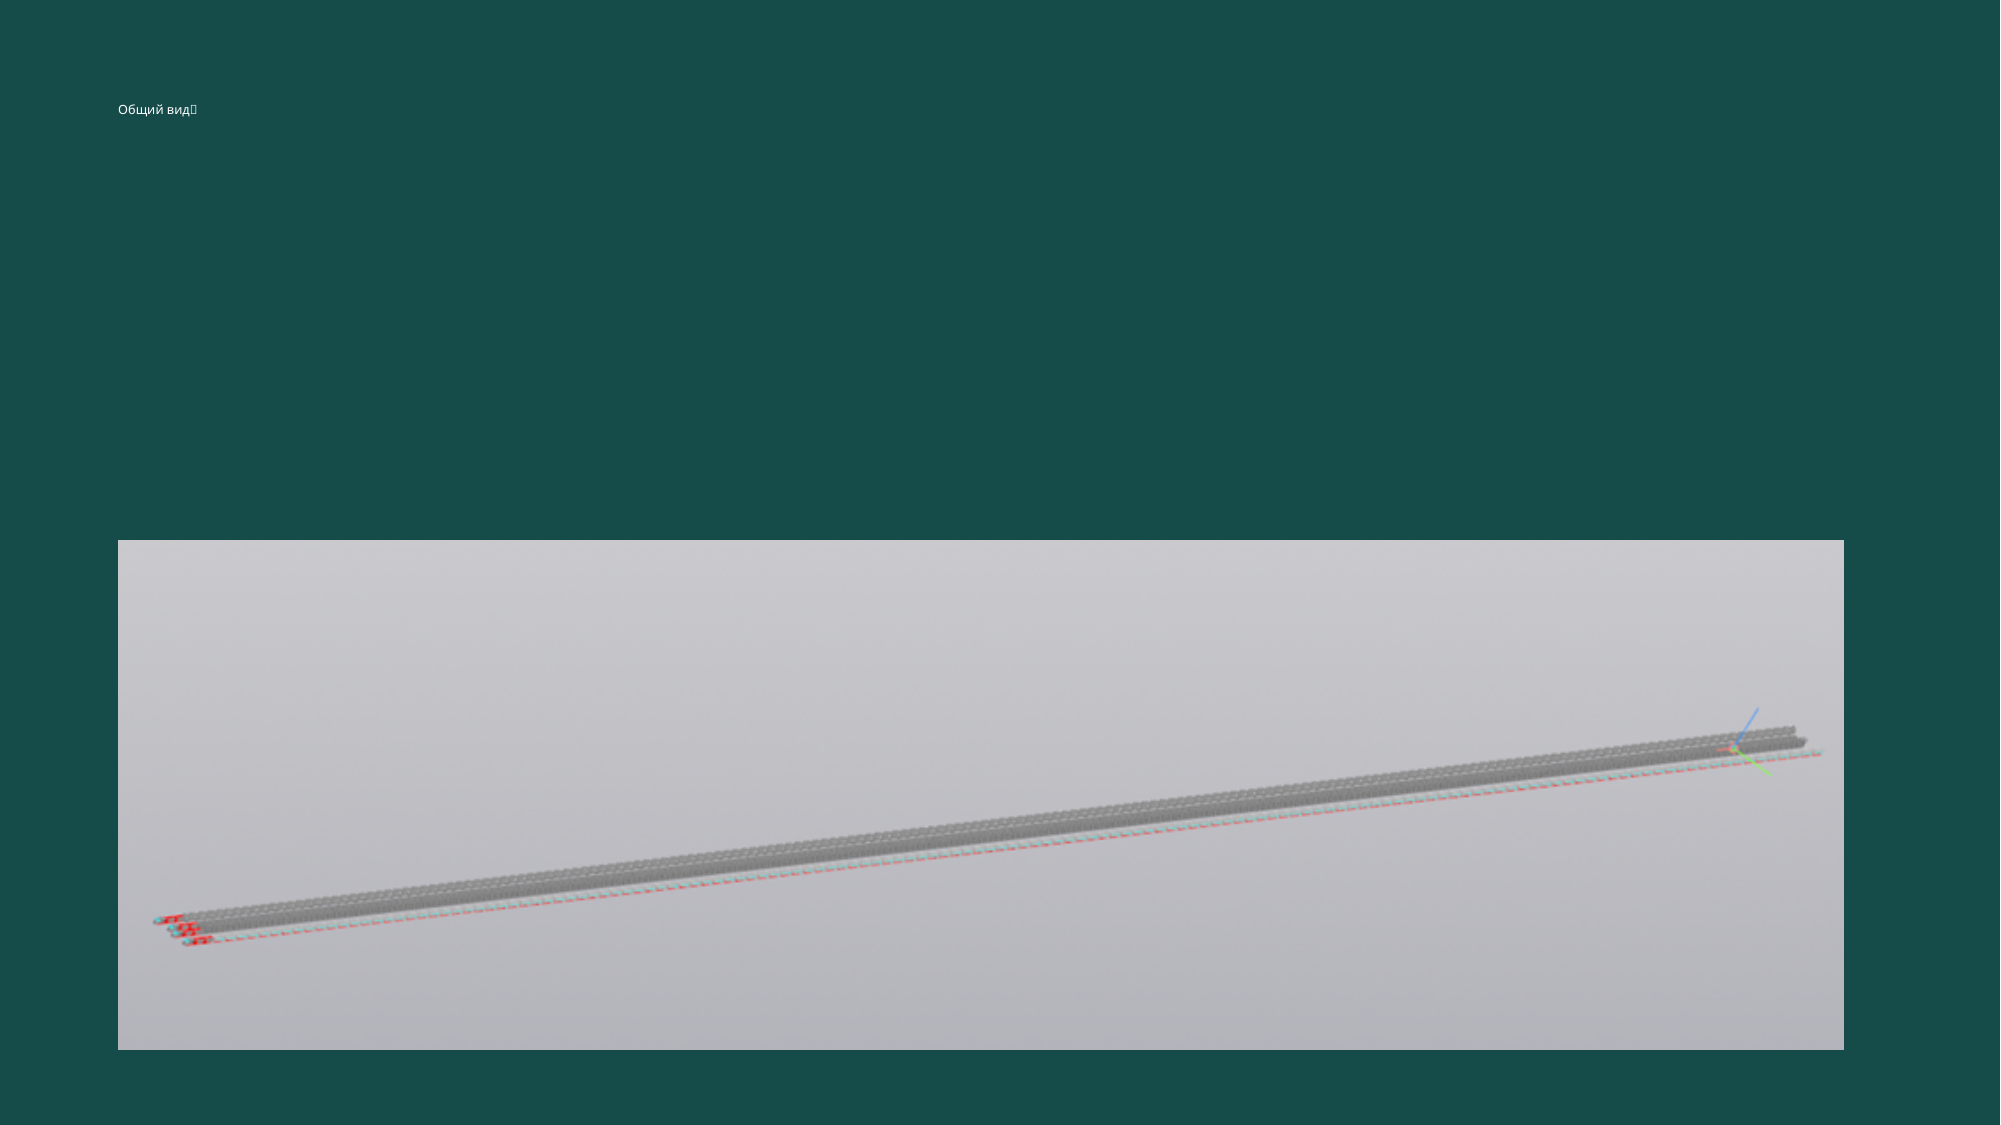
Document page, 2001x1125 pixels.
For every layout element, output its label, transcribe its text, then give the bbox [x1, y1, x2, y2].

title Общий вид [118, 101, 1878, 344]
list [118, 540, 1844, 1050]
